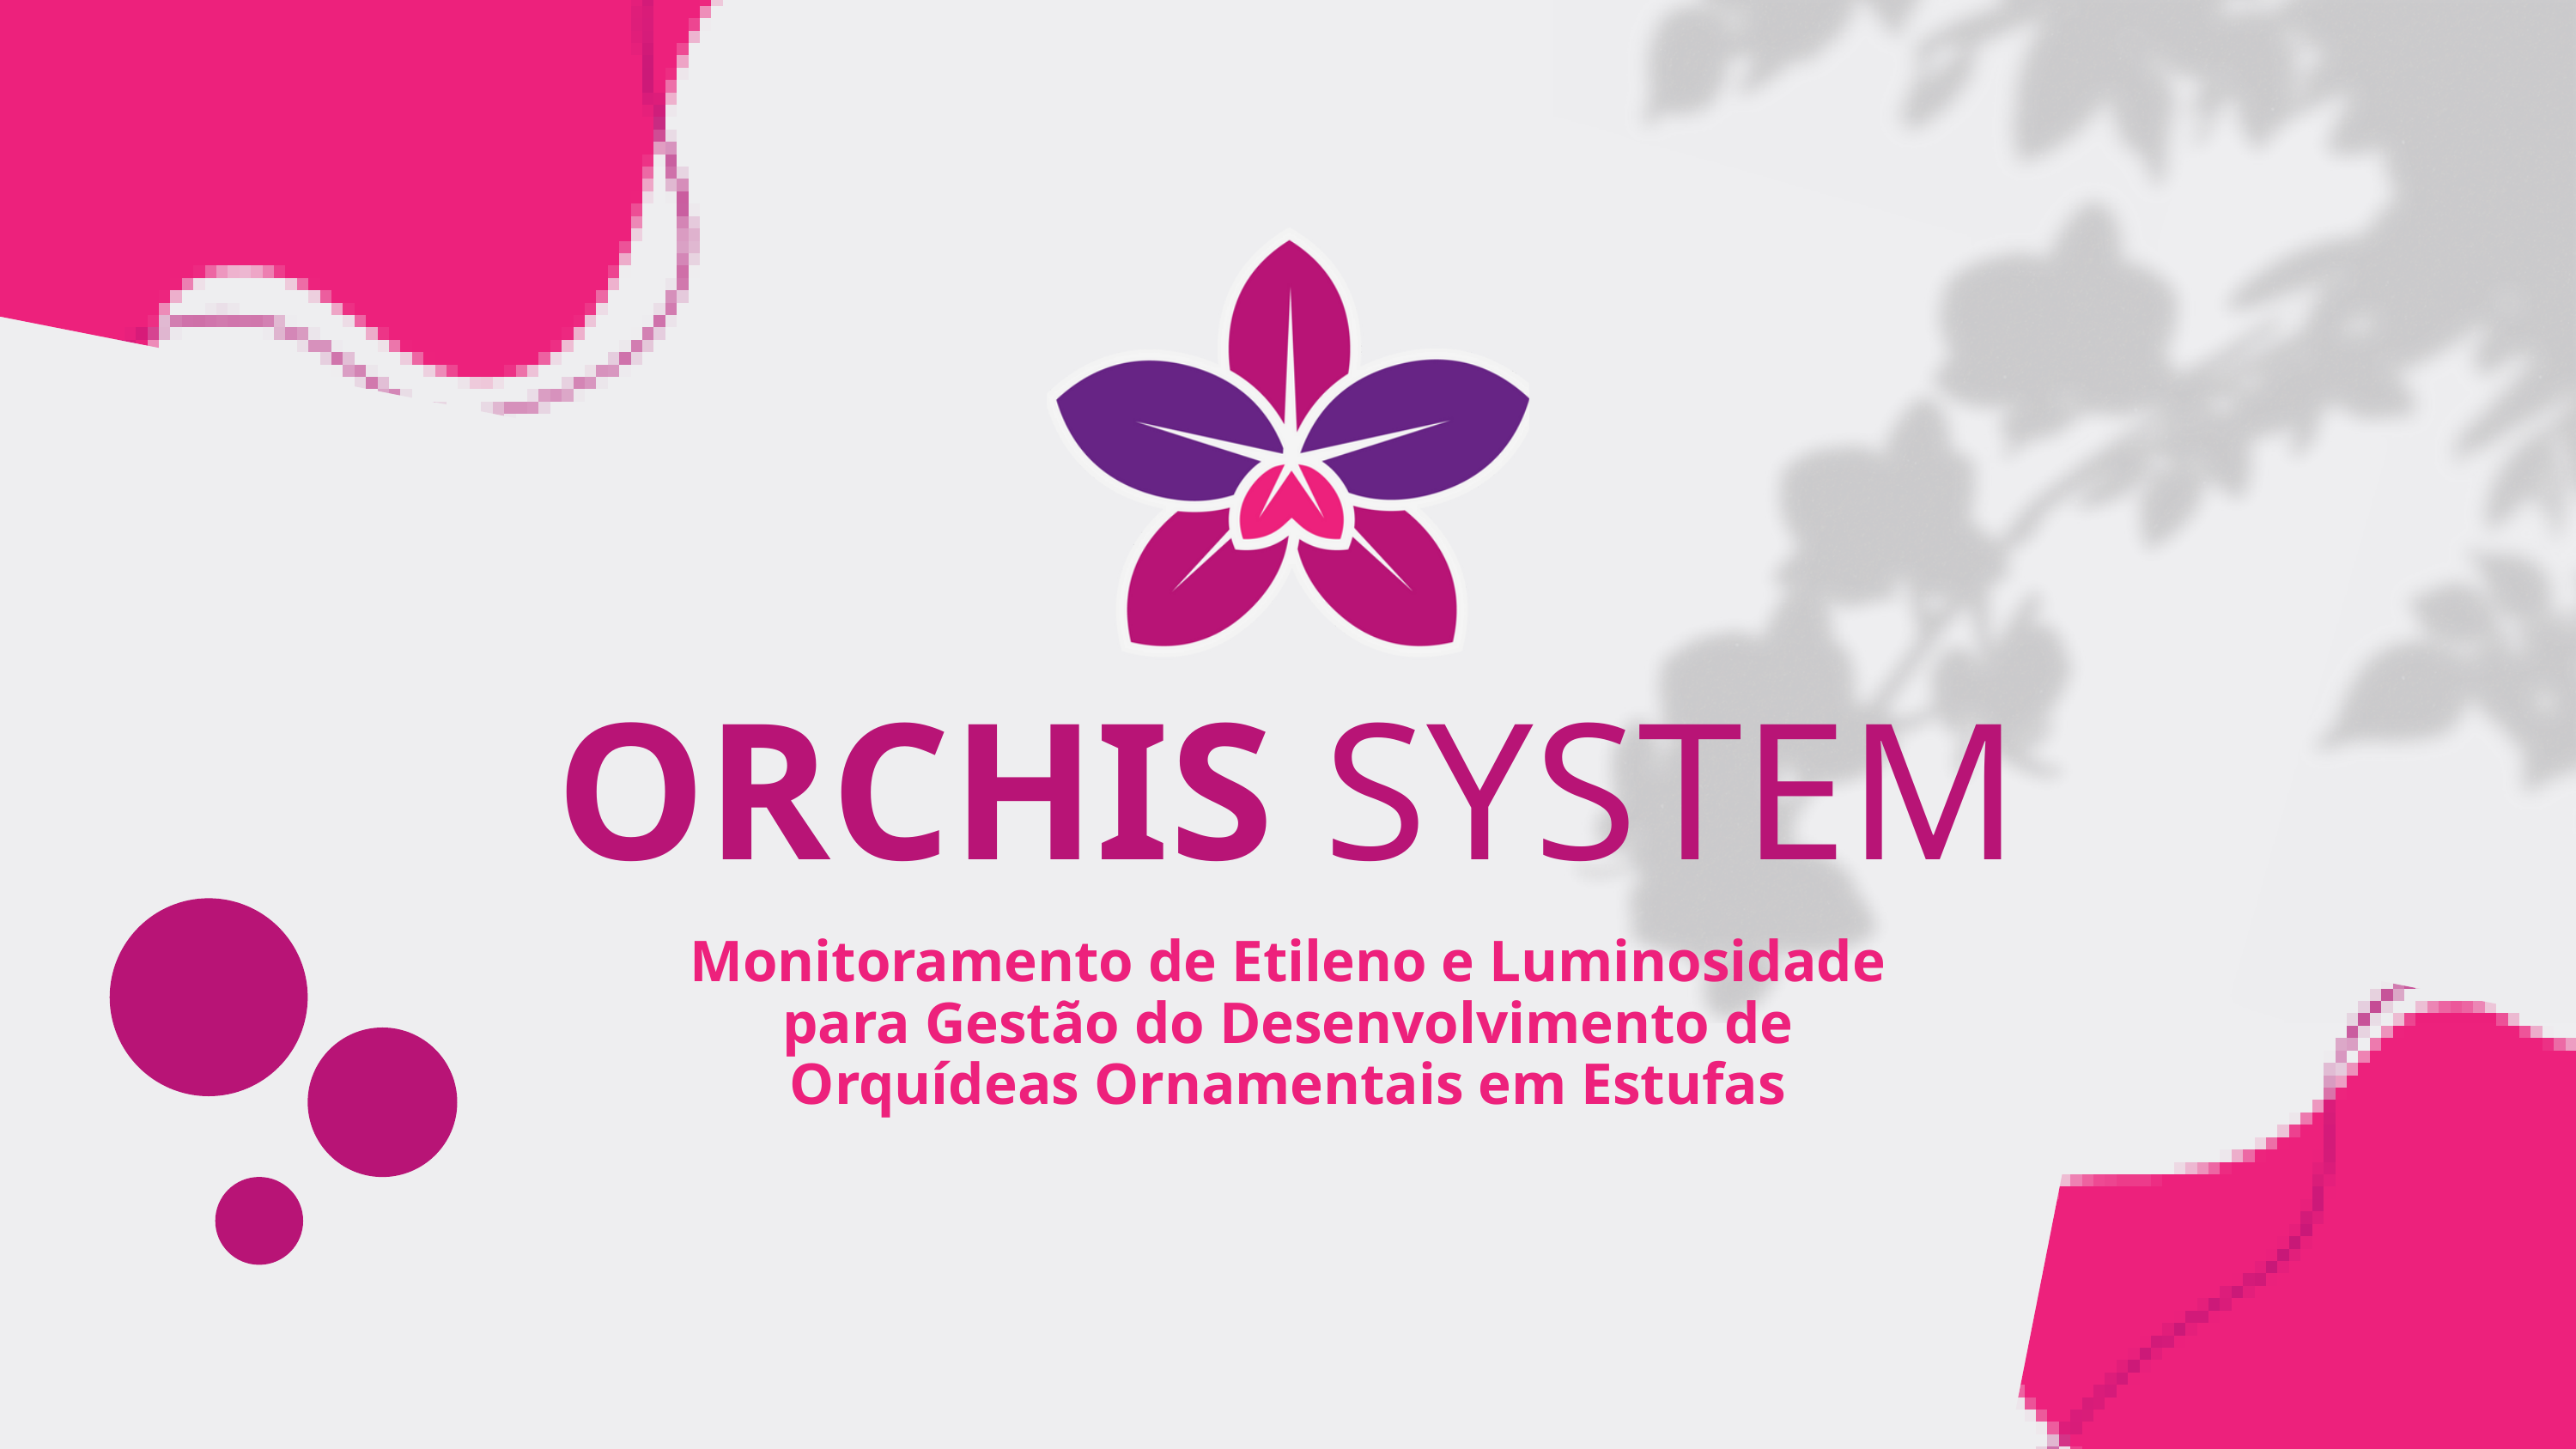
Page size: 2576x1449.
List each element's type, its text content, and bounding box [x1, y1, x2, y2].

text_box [215, 1176, 304, 1265]
text_box [1552, 0, 2576, 1023]
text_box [109, 898, 308, 1097]
text_box ORCHIS SYSTEM [550, 676, 2026, 898]
text_box [0, 0, 773, 452]
text_box [2008, 1023, 2576, 1449]
text_box [1046, 227, 1530, 676]
text_box Monitoramento de Etileno e Luminosidade para Gestão do Desenvolvimento de Orquídeas Ornamentais em Estufas [658, 931, 1917, 1116]
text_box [307, 1027, 458, 1178]
